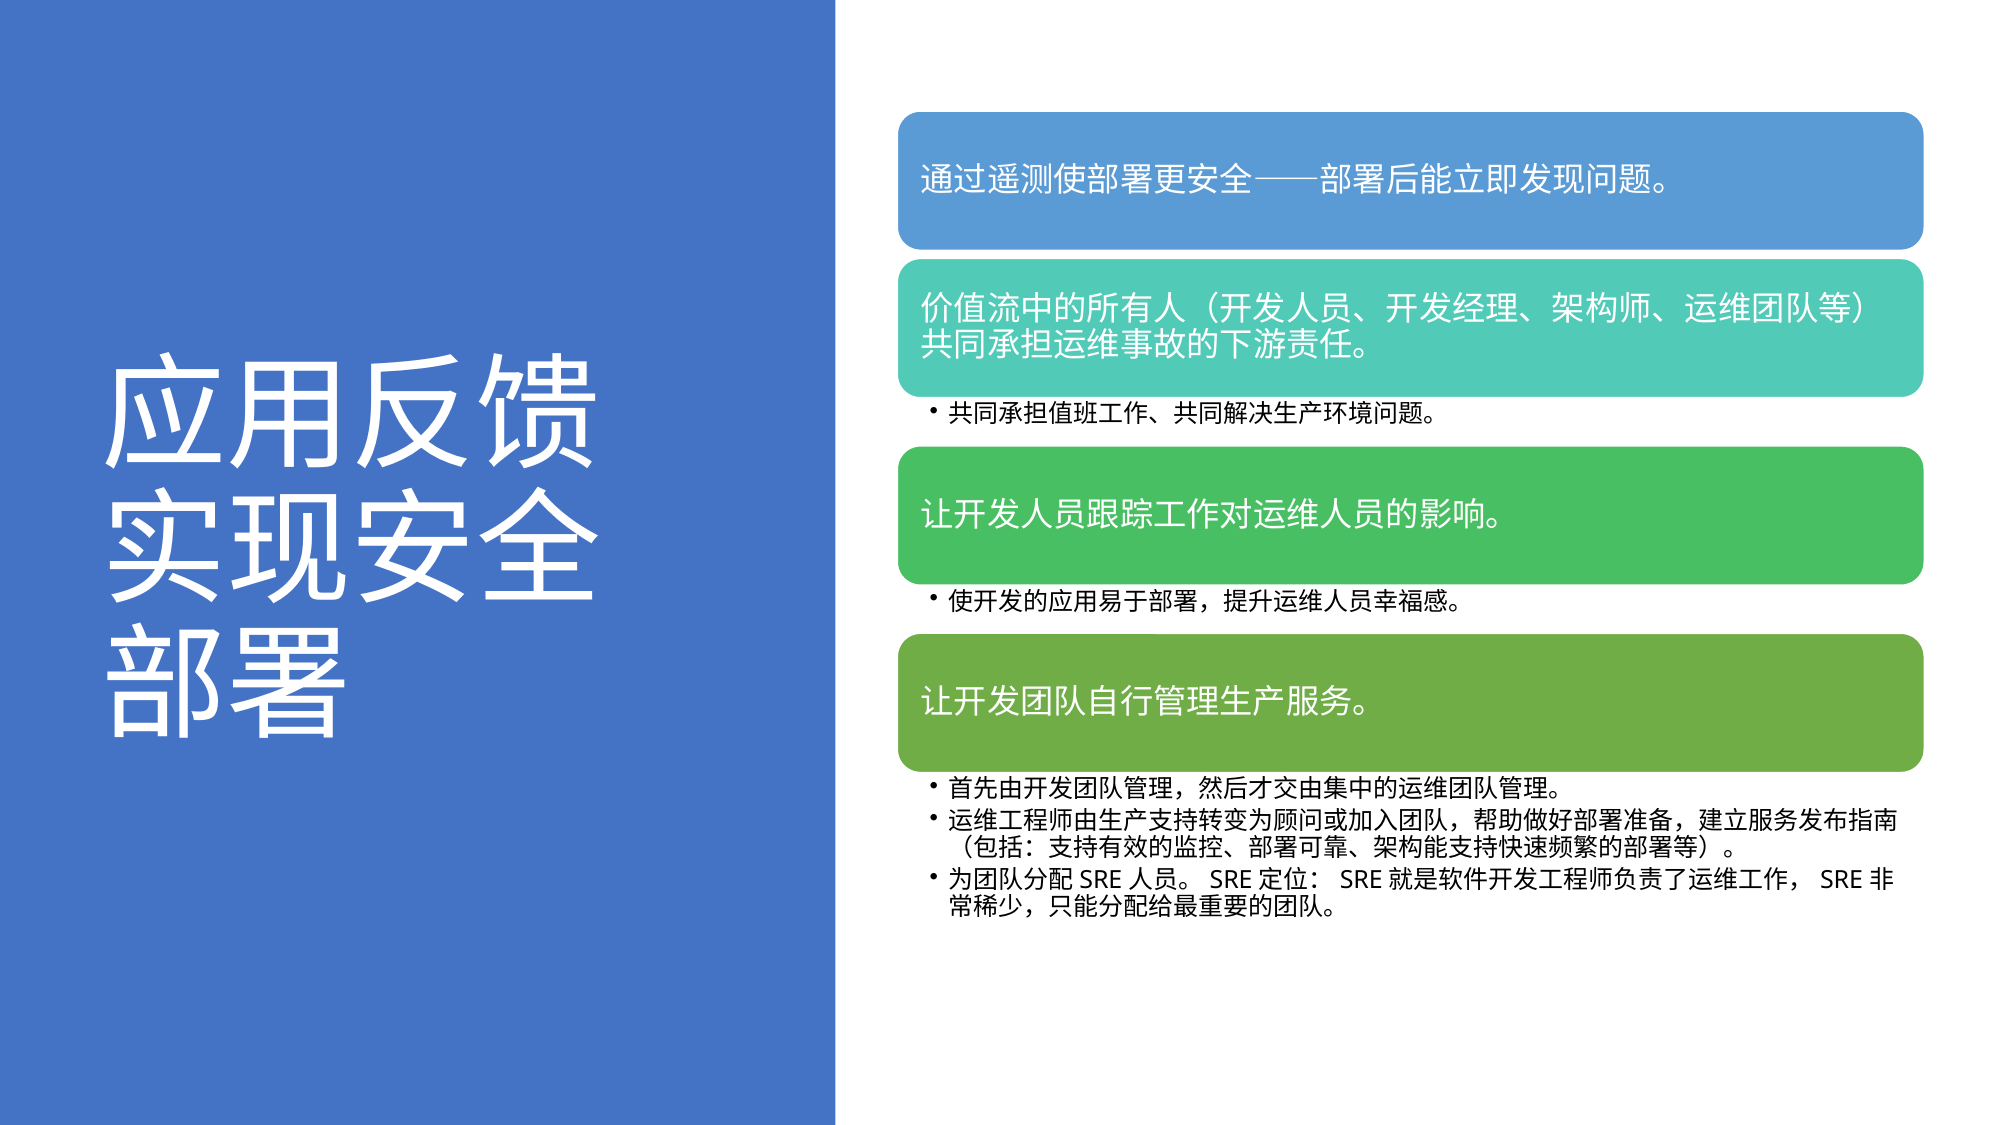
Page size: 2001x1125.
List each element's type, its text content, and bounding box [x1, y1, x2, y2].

title 应用反馈实现安全部署 [86, 101, 711, 1005]
text_box [0, 0, 836, 1125]
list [897, 101, 1925, 1005]
